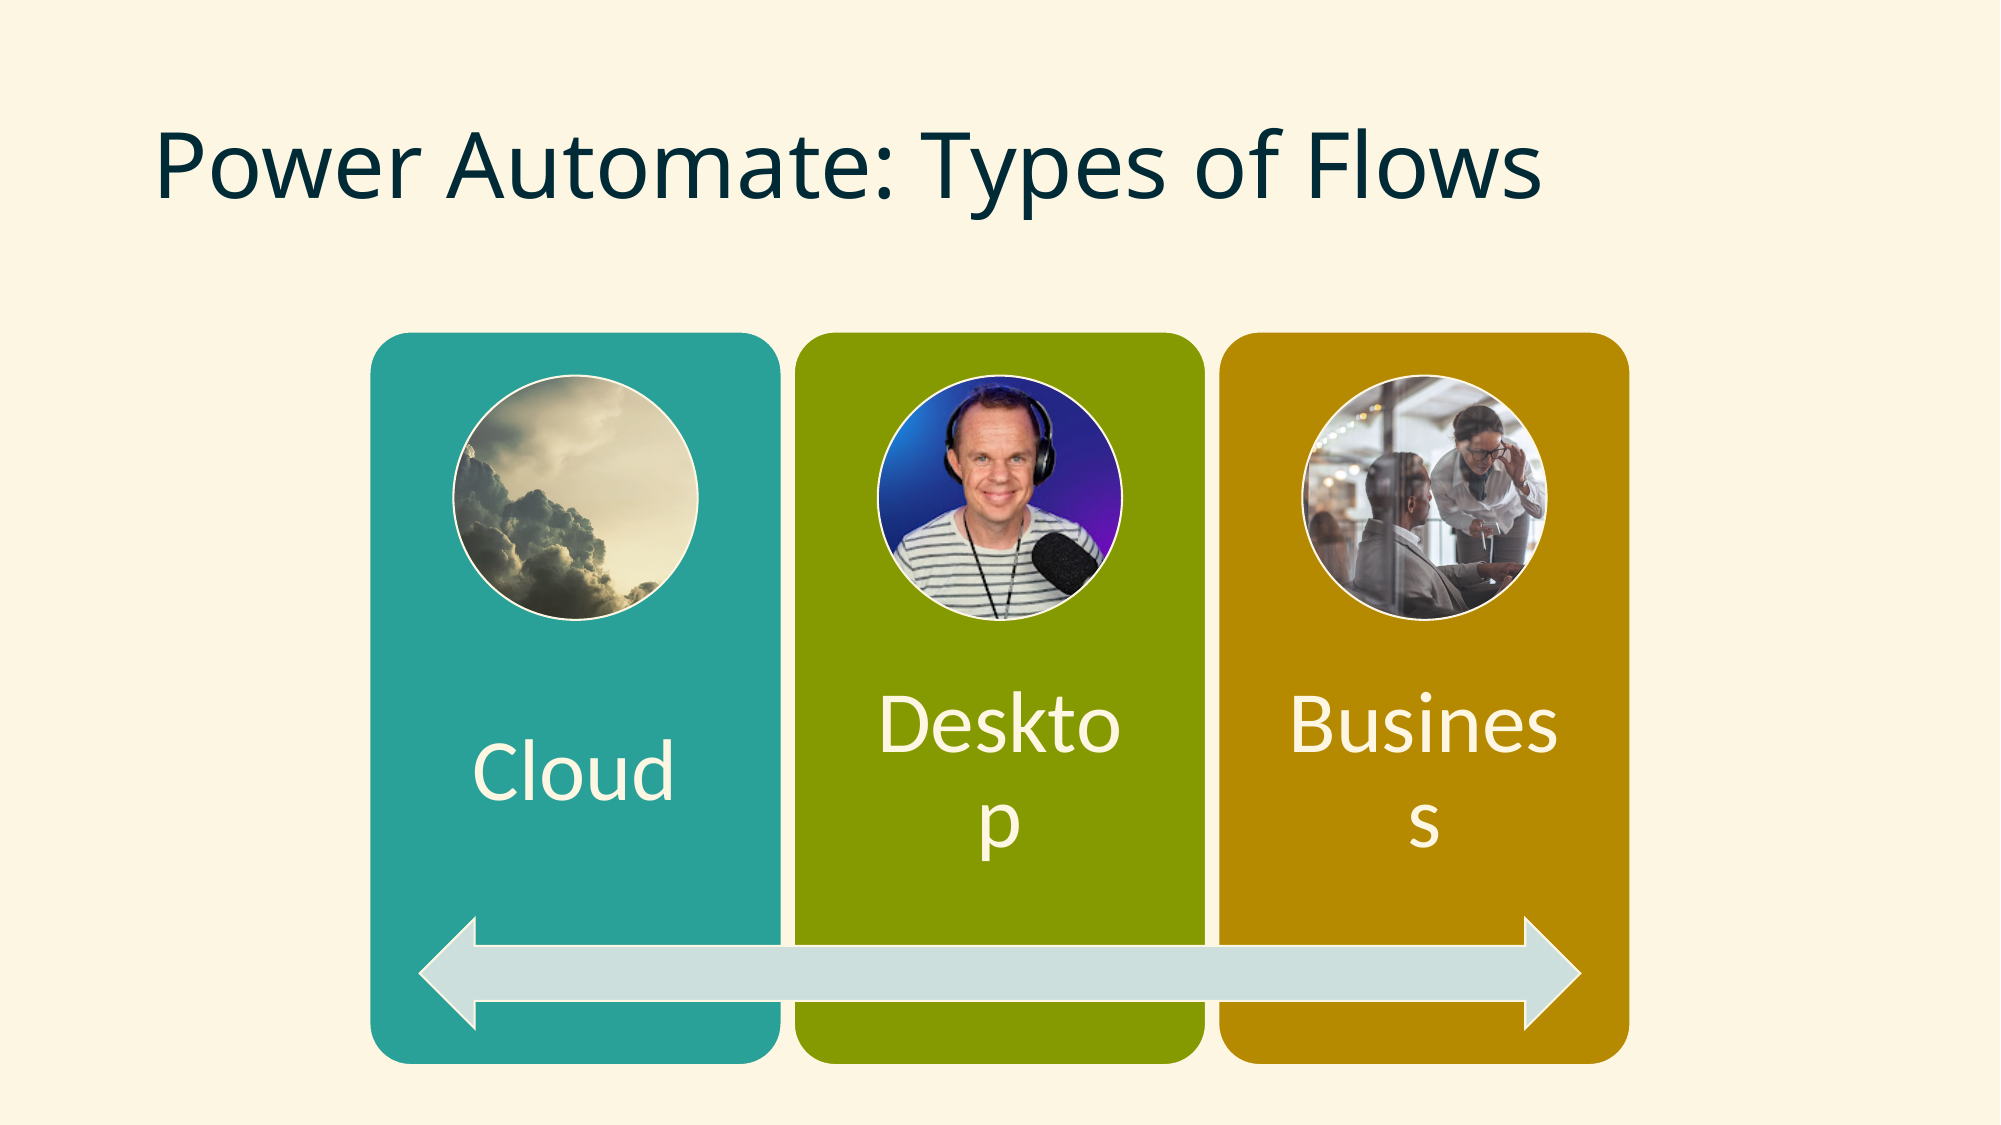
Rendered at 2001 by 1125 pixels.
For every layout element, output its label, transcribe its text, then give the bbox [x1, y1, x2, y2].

title Power Automate: Types of Flows [137, 59, 1863, 278]
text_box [369, 331, 1631, 1066]
